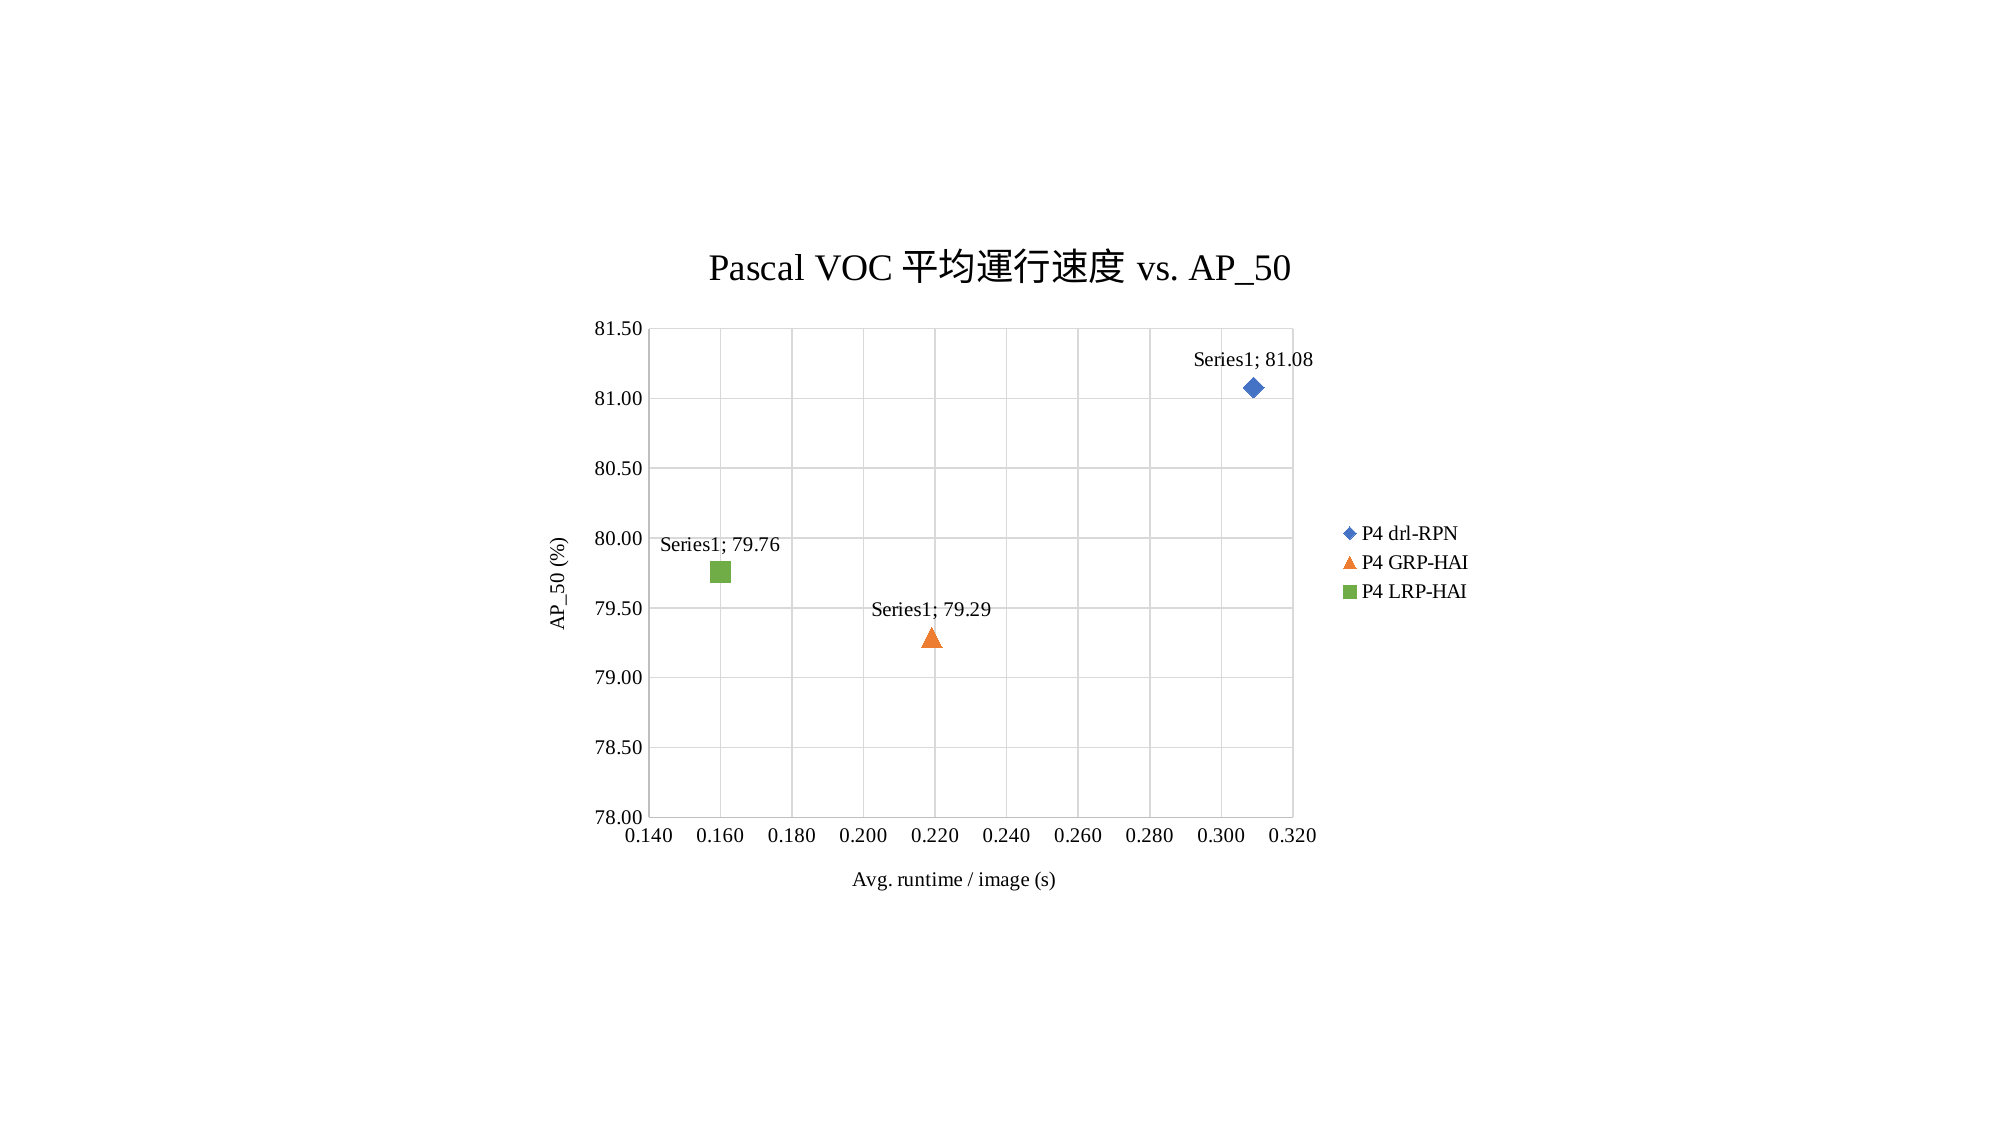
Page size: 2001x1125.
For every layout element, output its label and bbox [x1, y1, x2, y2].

chart [512, 202, 1488, 922]
